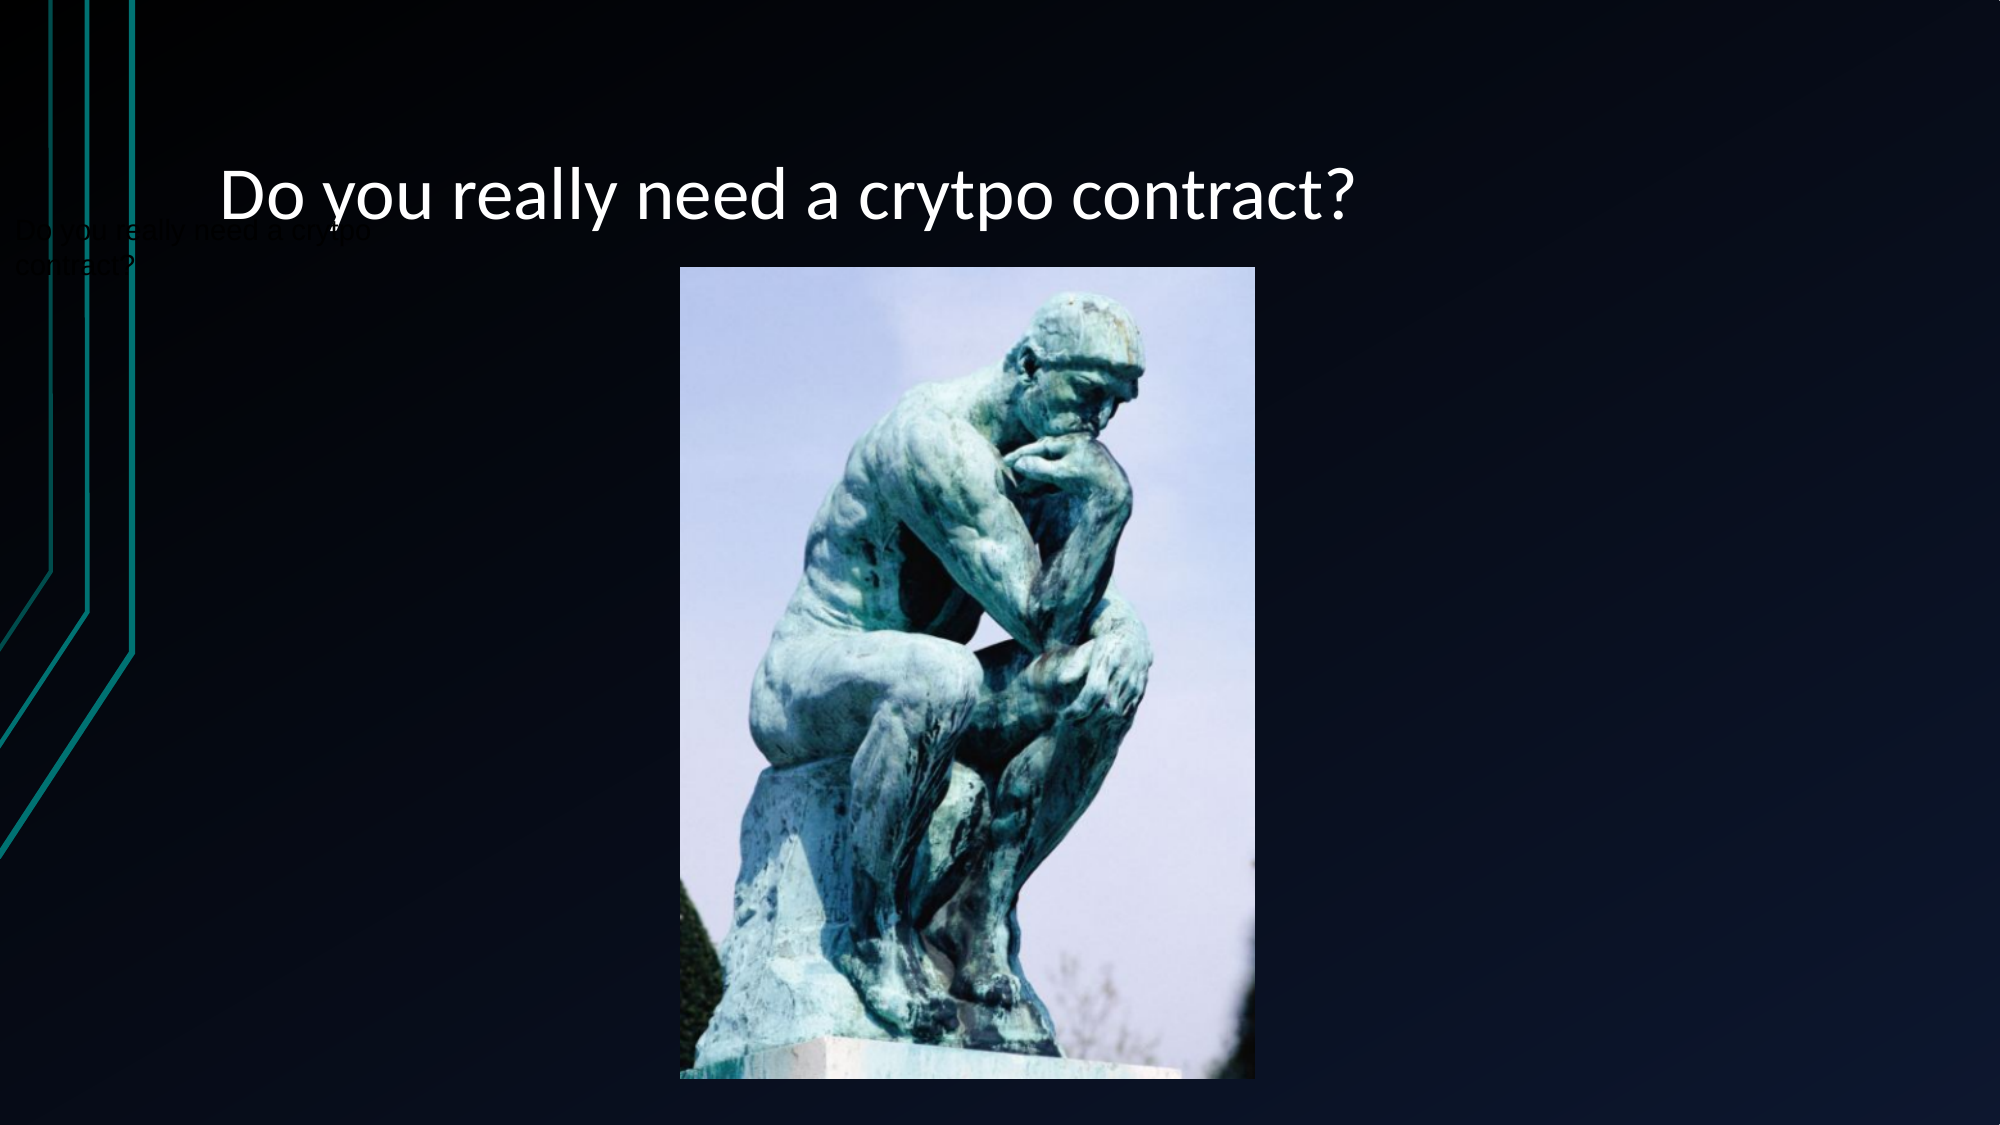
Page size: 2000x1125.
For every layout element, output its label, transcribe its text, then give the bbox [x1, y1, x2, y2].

text_box Do you really need a crytpo contract? [0, 0, 493, 493]
title Do you really need a crytpo contract? [493, 45, 1900, 246]
picture [680, 266, 1255, 1079]
